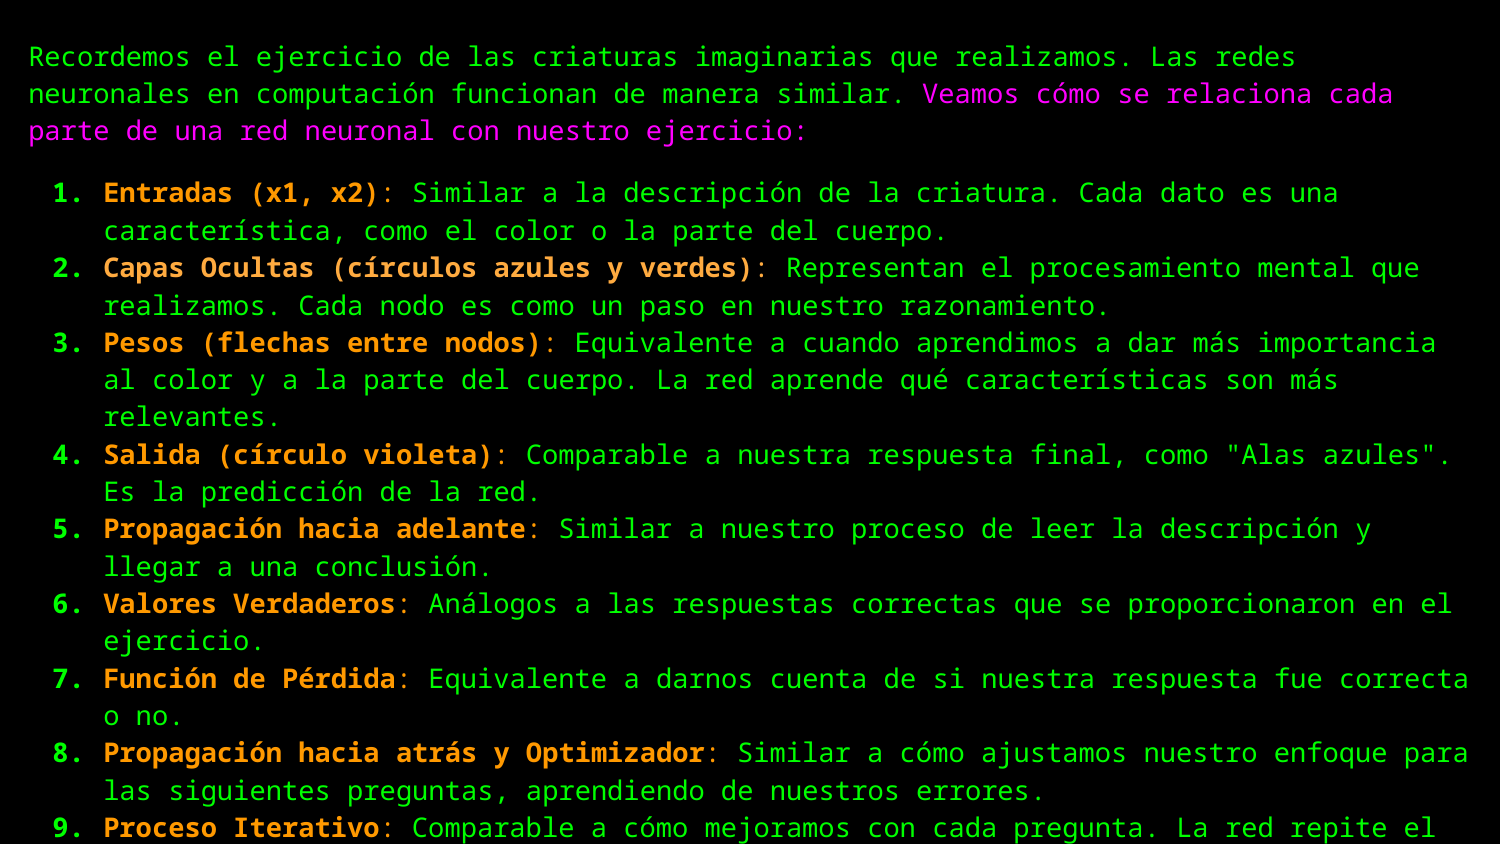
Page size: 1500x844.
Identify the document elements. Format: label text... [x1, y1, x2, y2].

text_box Recordemos el ejercicio de las criaturas imaginarias que realizamos. Las redes neuronales en computación funcionan de manera similar. Veamos cómo se relaciona cada parte de una red neuronal con nuestro ejercicio: Entradas (x1, x2): Similar a la descripción de la criatura. Cada dato es una característica, como el color o la parte del cuerpo. Capas Ocultas (círculos azules y verdes): Representan el procesamiento mental que realizamos. Cada nodo es como un paso en nuestro razonamiento. Pesos (flechas entre nodos): Equivalente a cuando aprendimos a dar más importancia al color y a la parte del cuerpo. La red aprende qué características son más relevantes. Salida (círculo violeta): Comparable a nuestra respuesta final, como "Alas azules". Es la predicción de la red. Propagación hacia adelante: Similar a nuestro proceso de leer la descripción y llegar a una conclusión. Valores Verdaderos: Análogos a las respuestas correctas que se proporcionaron en el ejercicio. Función de Pérdida: Equivalente a darnos cuenta de si nuestra respuesta fue correcta o no. Propagación hacia atrás y Optimizador: Similar a cómo ajustamos nuestro enfoque para las siguientes preguntas, aprendiendo de nuestros errores. Proceso Iterativo: Comparable a cómo mejoramos con cada pregunta. La red repite el proceso muchas veces hasta lograr precisión. [13, 19, 1487, 844]
